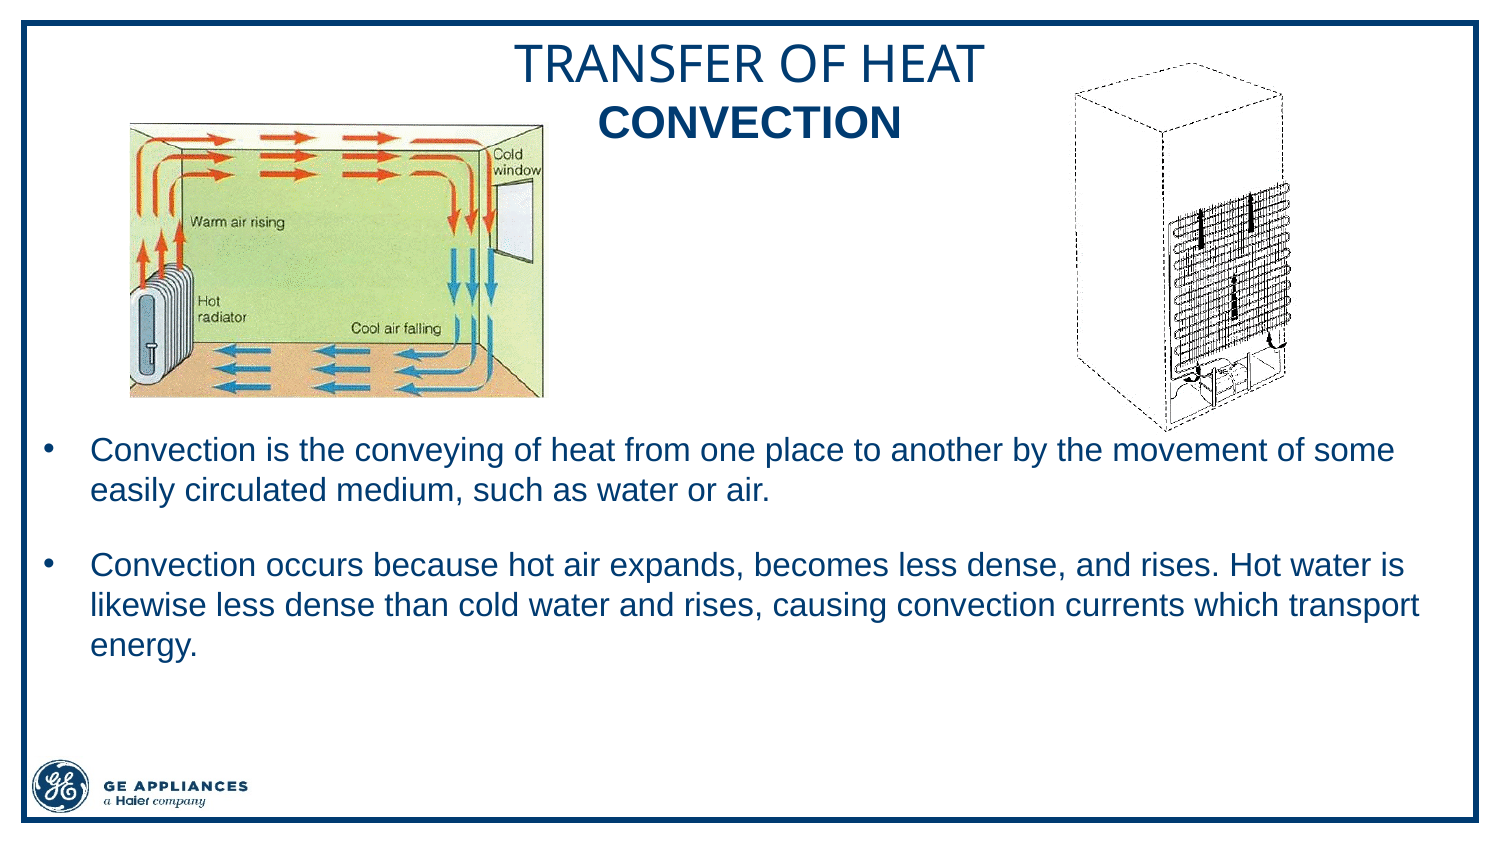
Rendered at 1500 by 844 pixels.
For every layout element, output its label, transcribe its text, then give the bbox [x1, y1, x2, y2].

picture [129, 122, 550, 399]
text_box Convection is the conveying of heat from one place to another by the movement of some easily circulated medium, such as water or air. Convection occurs because hot air expands, becomes less dense, and rises. Hot water is likewise less dense than cold water and rises, causing convection currents which transport energy. [28, 420, 1472, 671]
picture [28, 756, 252, 817]
picture [1061, 59, 1303, 437]
title Transfer of heat convection [41, 22, 1459, 149]
